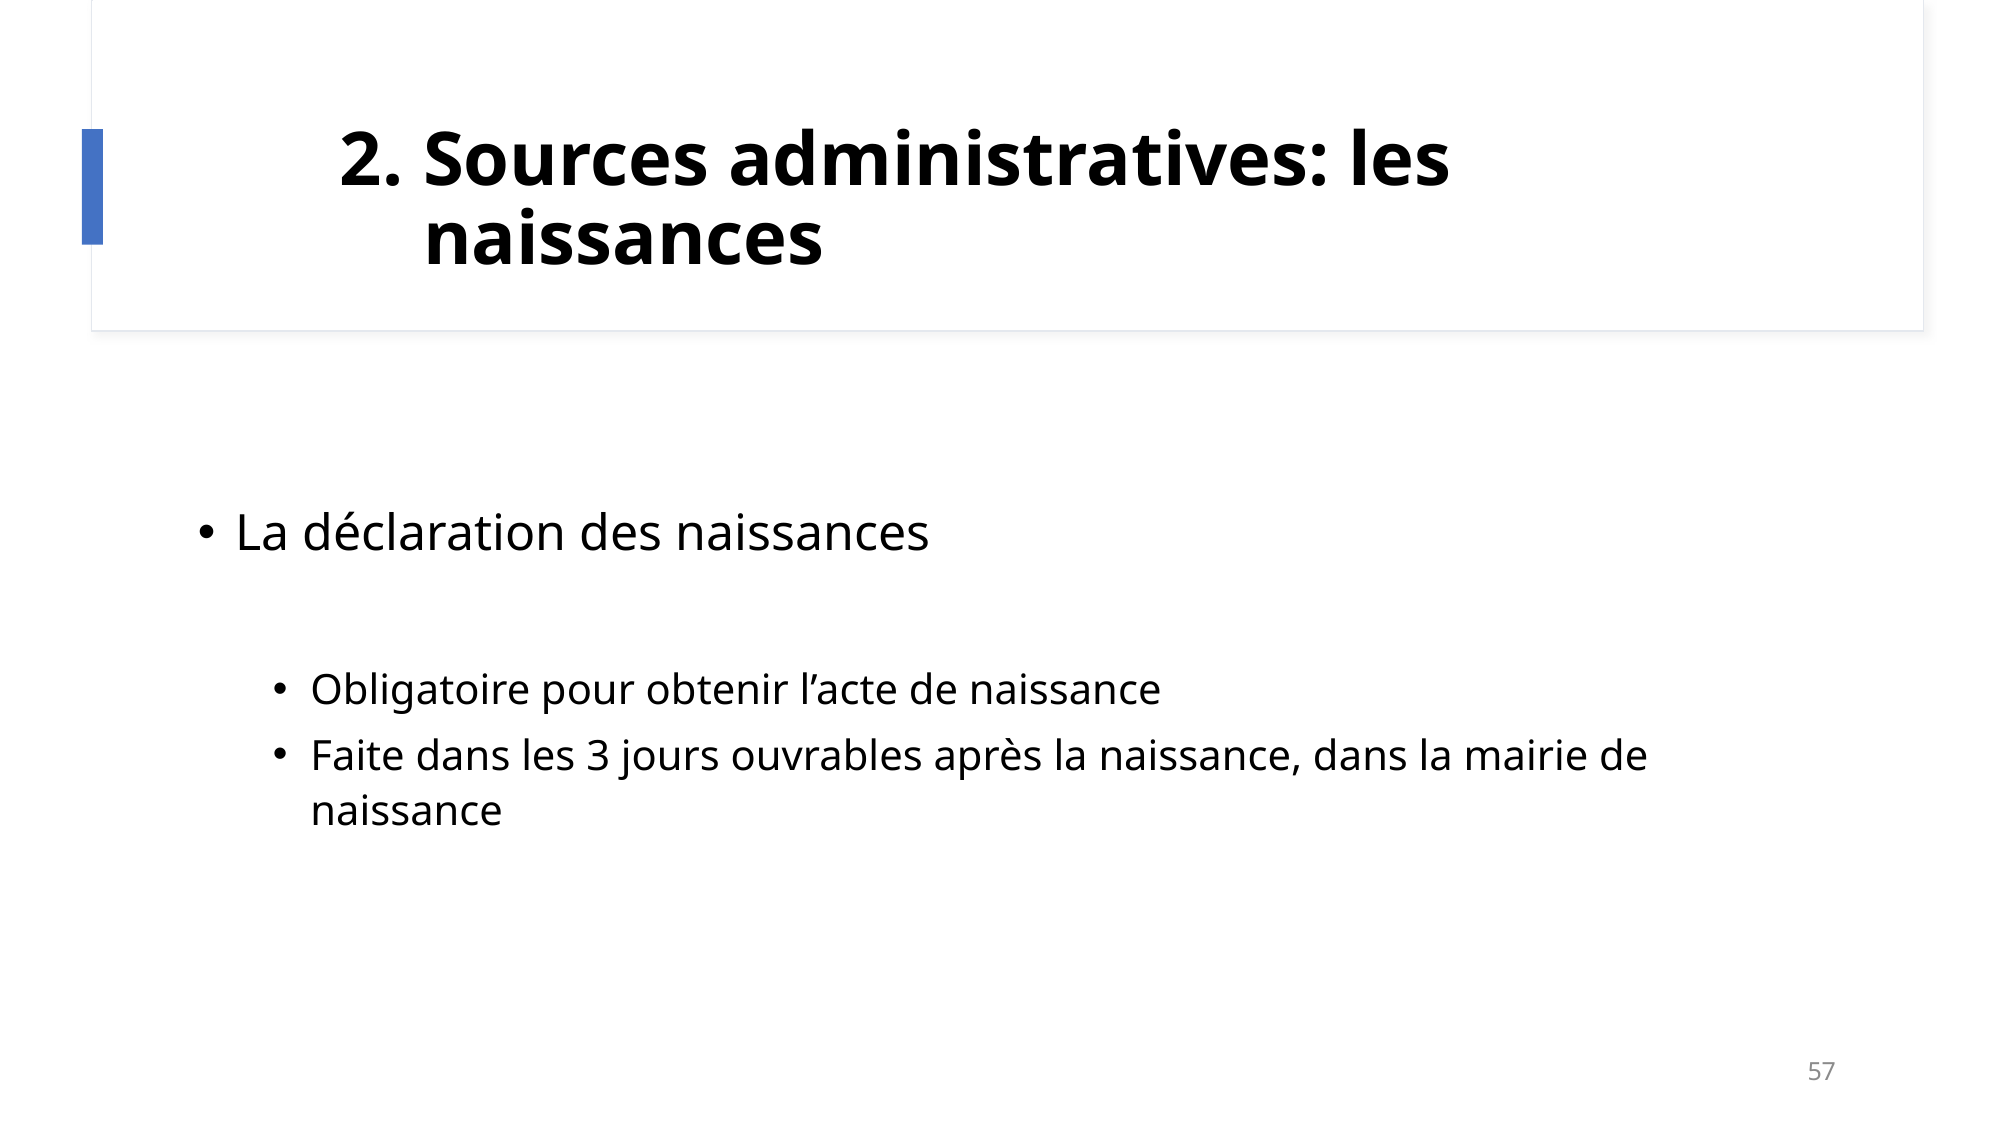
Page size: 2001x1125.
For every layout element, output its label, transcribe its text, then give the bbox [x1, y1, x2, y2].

slide_number 57 [1401, 1042, 1851, 1103]
title Sources administratives: les naissances [324, 113, 1675, 289]
list La déclaration des naissances Obligatoire pour obtenir l’acte de naissance Faite dans les 3 jours ouvrables après la naissance, dans la mairie de naissance [183, 406, 1851, 1013]
